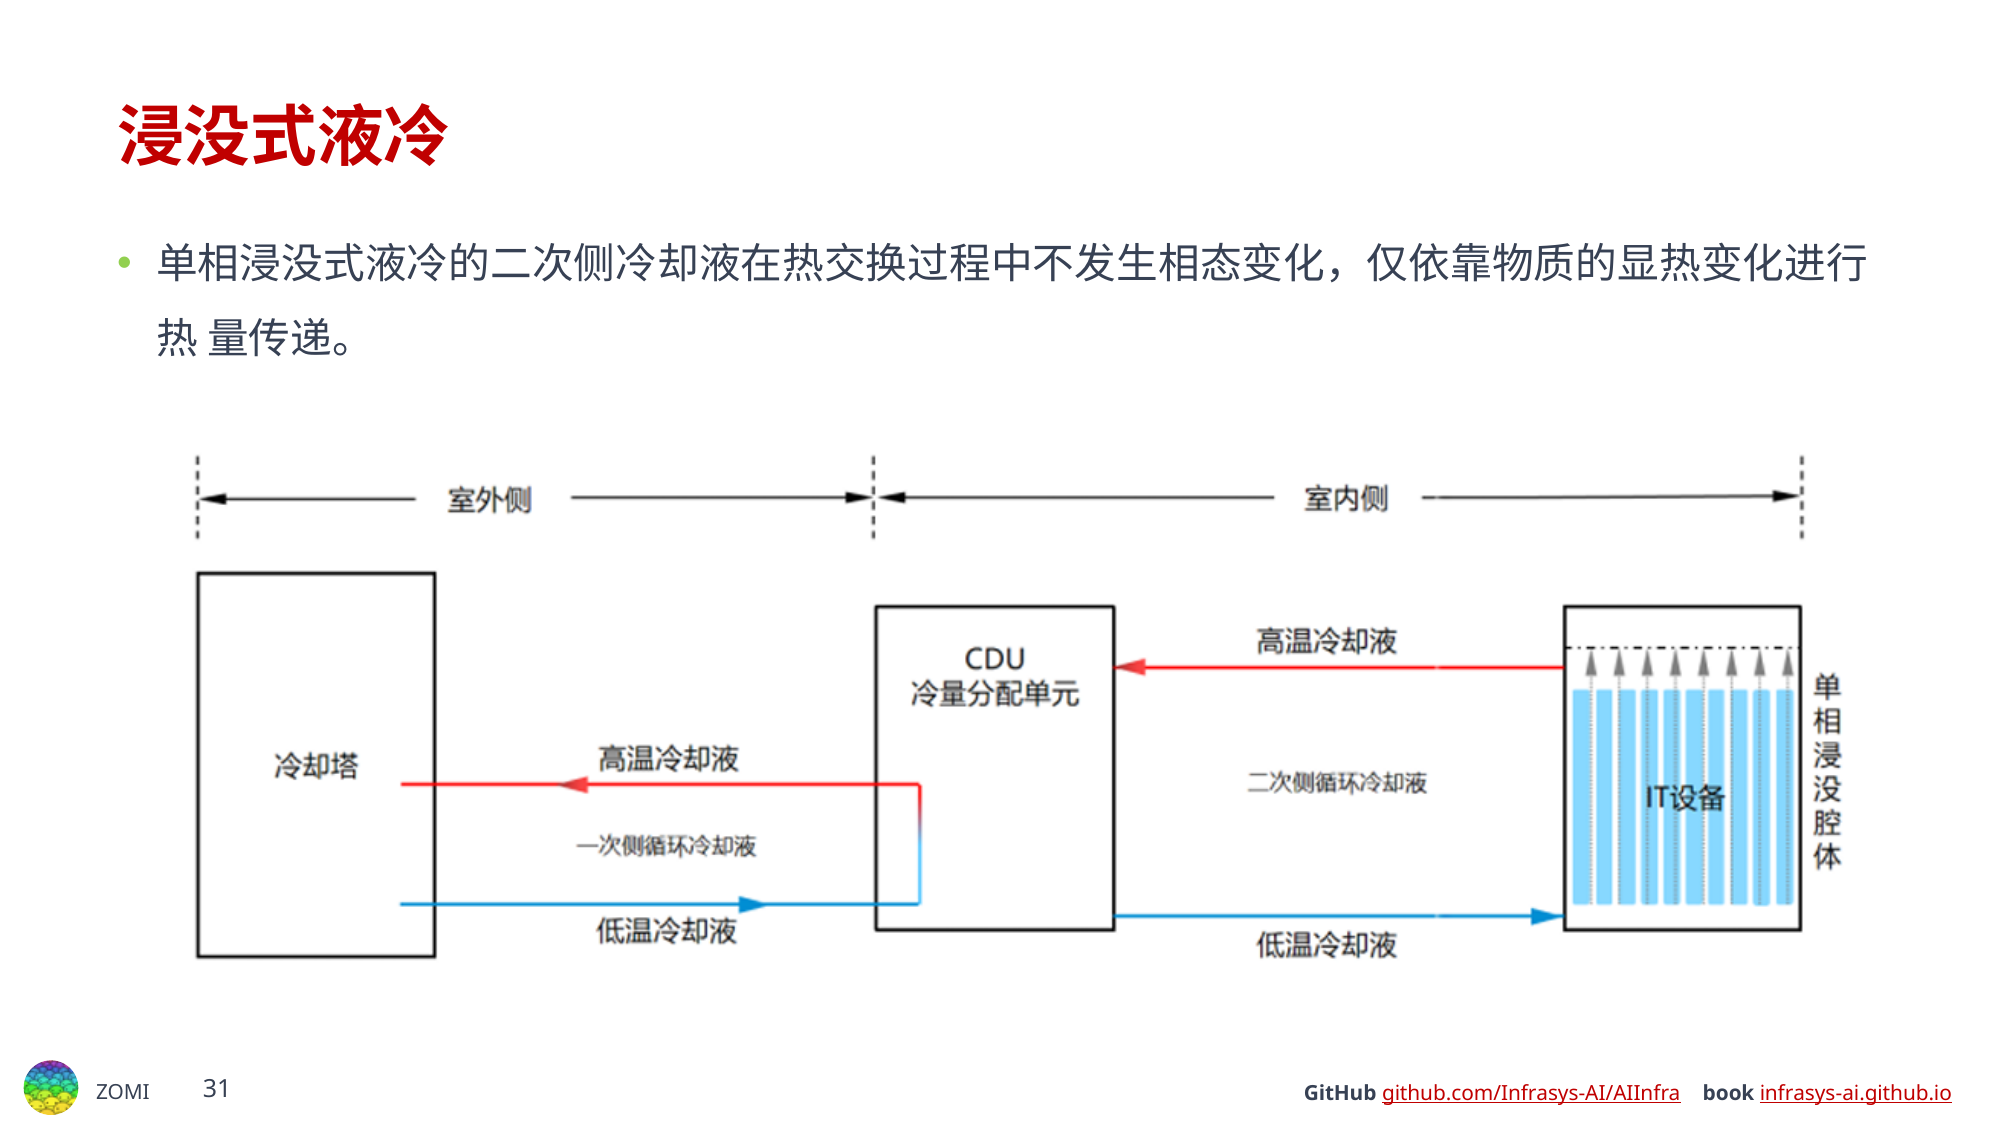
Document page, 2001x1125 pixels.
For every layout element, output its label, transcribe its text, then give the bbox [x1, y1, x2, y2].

title 浸没式液冷 [102, 85, 1901, 183]
picture [23, 1060, 79, 1115]
list 单相浸没式液冷的二次侧冷却液在热交换过程中不发生相态变化，仅依靠物质的显热变化进行热 量传递。 [102, 204, 1901, 1043]
picture [124, 401, 1876, 988]
